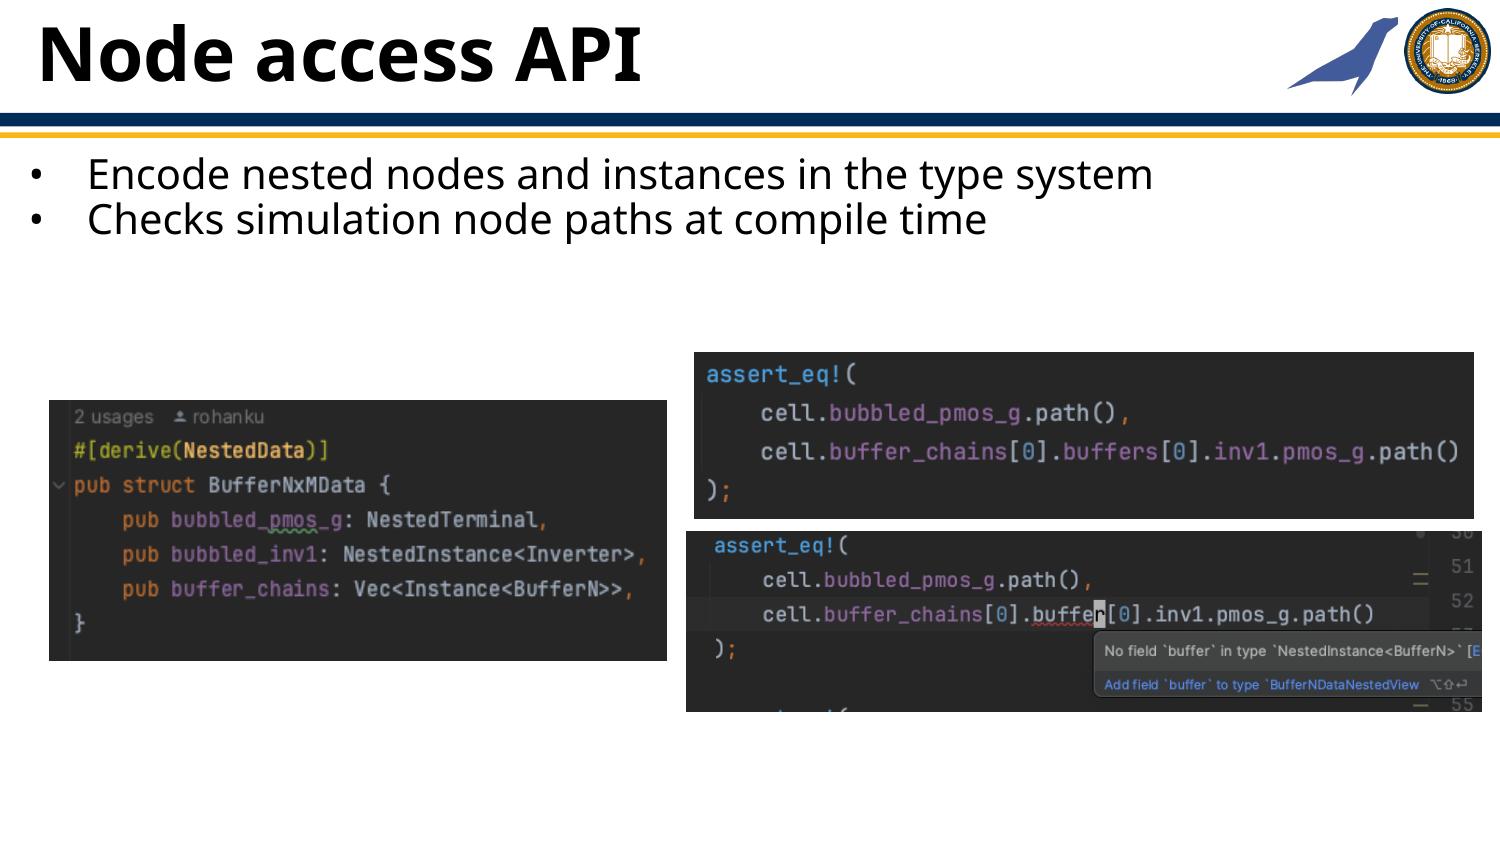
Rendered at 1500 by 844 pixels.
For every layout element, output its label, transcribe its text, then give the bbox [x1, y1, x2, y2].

picture [48, 400, 667, 661]
picture [693, 352, 1474, 519]
title Node access API [25, 8, 1405, 106]
picture [1405, 8, 1491, 94]
list Encode nested nodes and instances in the type system Checks simulation node paths at compile time [0, 147, 1204, 765]
picture [685, 530, 1482, 712]
